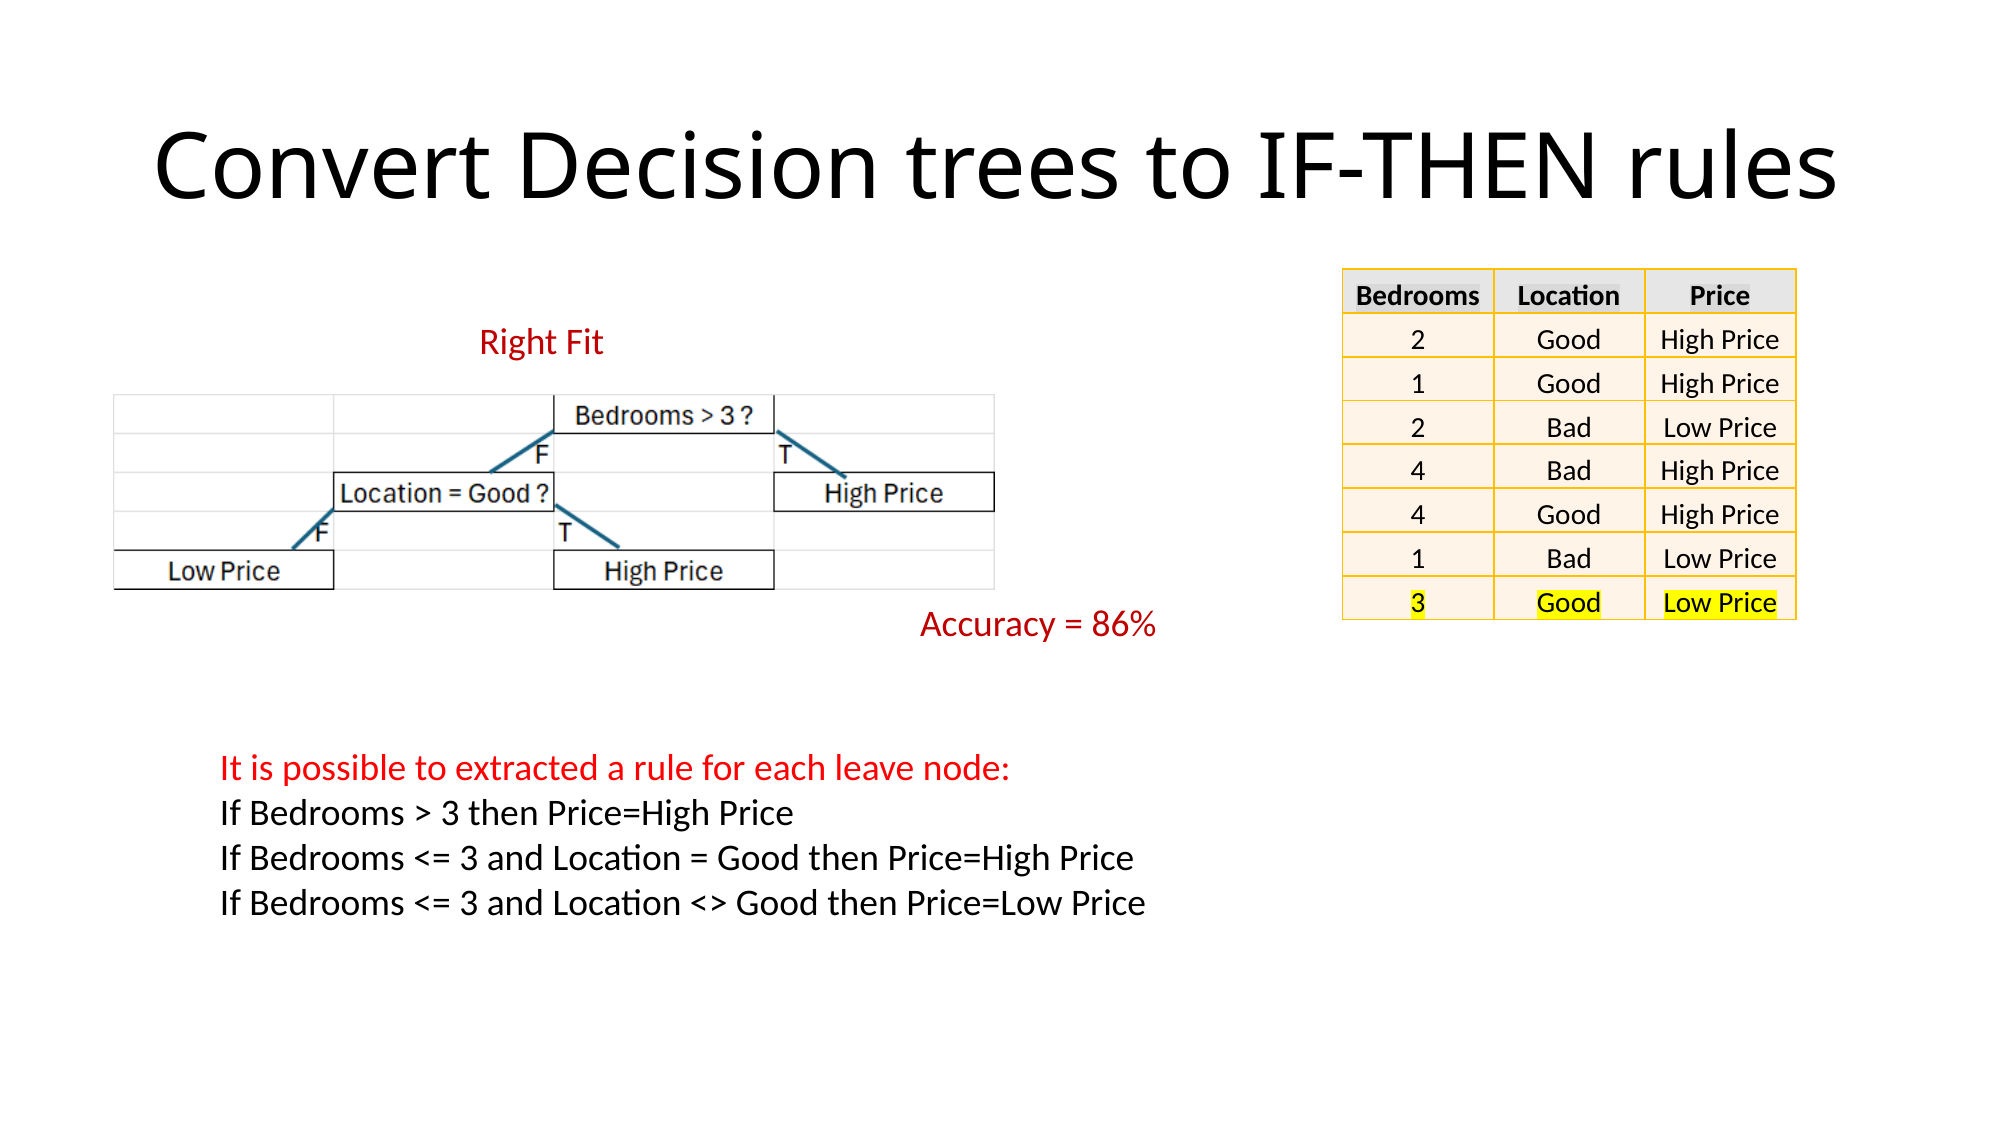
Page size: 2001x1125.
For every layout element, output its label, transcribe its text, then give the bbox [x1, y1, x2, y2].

table_cell High Price [1646, 445, 1795, 487]
picture [113, 394, 995, 590]
text_box Right Fit [464, 310, 842, 370]
table_header Bedrooms [1343, 270, 1493, 312]
table_cell 2 [1343, 314, 1493, 356]
table_cell Low Price [1646, 577, 1795, 619]
title Convert Decision trees to IF-THEN rules [137, 59, 1863, 278]
table_cell Good [1495, 489, 1644, 531]
table_cell Bad [1495, 533, 1644, 575]
table_cell Low Price [1646, 533, 1795, 575]
table_cell 4 [1343, 489, 1493, 531]
table_cell High Price [1646, 358, 1795, 400]
table_cell 1 [1343, 533, 1493, 575]
text_box It is possible to extracted a rule for each leave node: If Bedrooms > 3 then Price=High Price If Bedrooms <= 3 and Location = Good then Price=High Price If Bedrooms <= 3 and Location <> Good then Price=Low Price [205, 735, 1206, 931]
table_cell Bad [1495, 401, 1644, 443]
table_cell 3 [1343, 577, 1493, 619]
table_cell 2 [1343, 401, 1493, 443]
text_box Accuracy = 86% [905, 591, 1206, 652]
table_cell High Price [1646, 489, 1795, 531]
table_header Price [1646, 270, 1795, 312]
table_cell Low Price [1646, 401, 1795, 443]
table_cell Good [1495, 577, 1644, 619]
table_cell Good [1495, 358, 1644, 400]
table_cell Bad [1495, 445, 1644, 487]
table_cell Good [1495, 314, 1644, 356]
table_cell 1 [1343, 358, 1493, 400]
table_cell 4 [1343, 445, 1493, 487]
table_cell High Price [1646, 314, 1795, 356]
table_header Location [1495, 270, 1644, 312]
